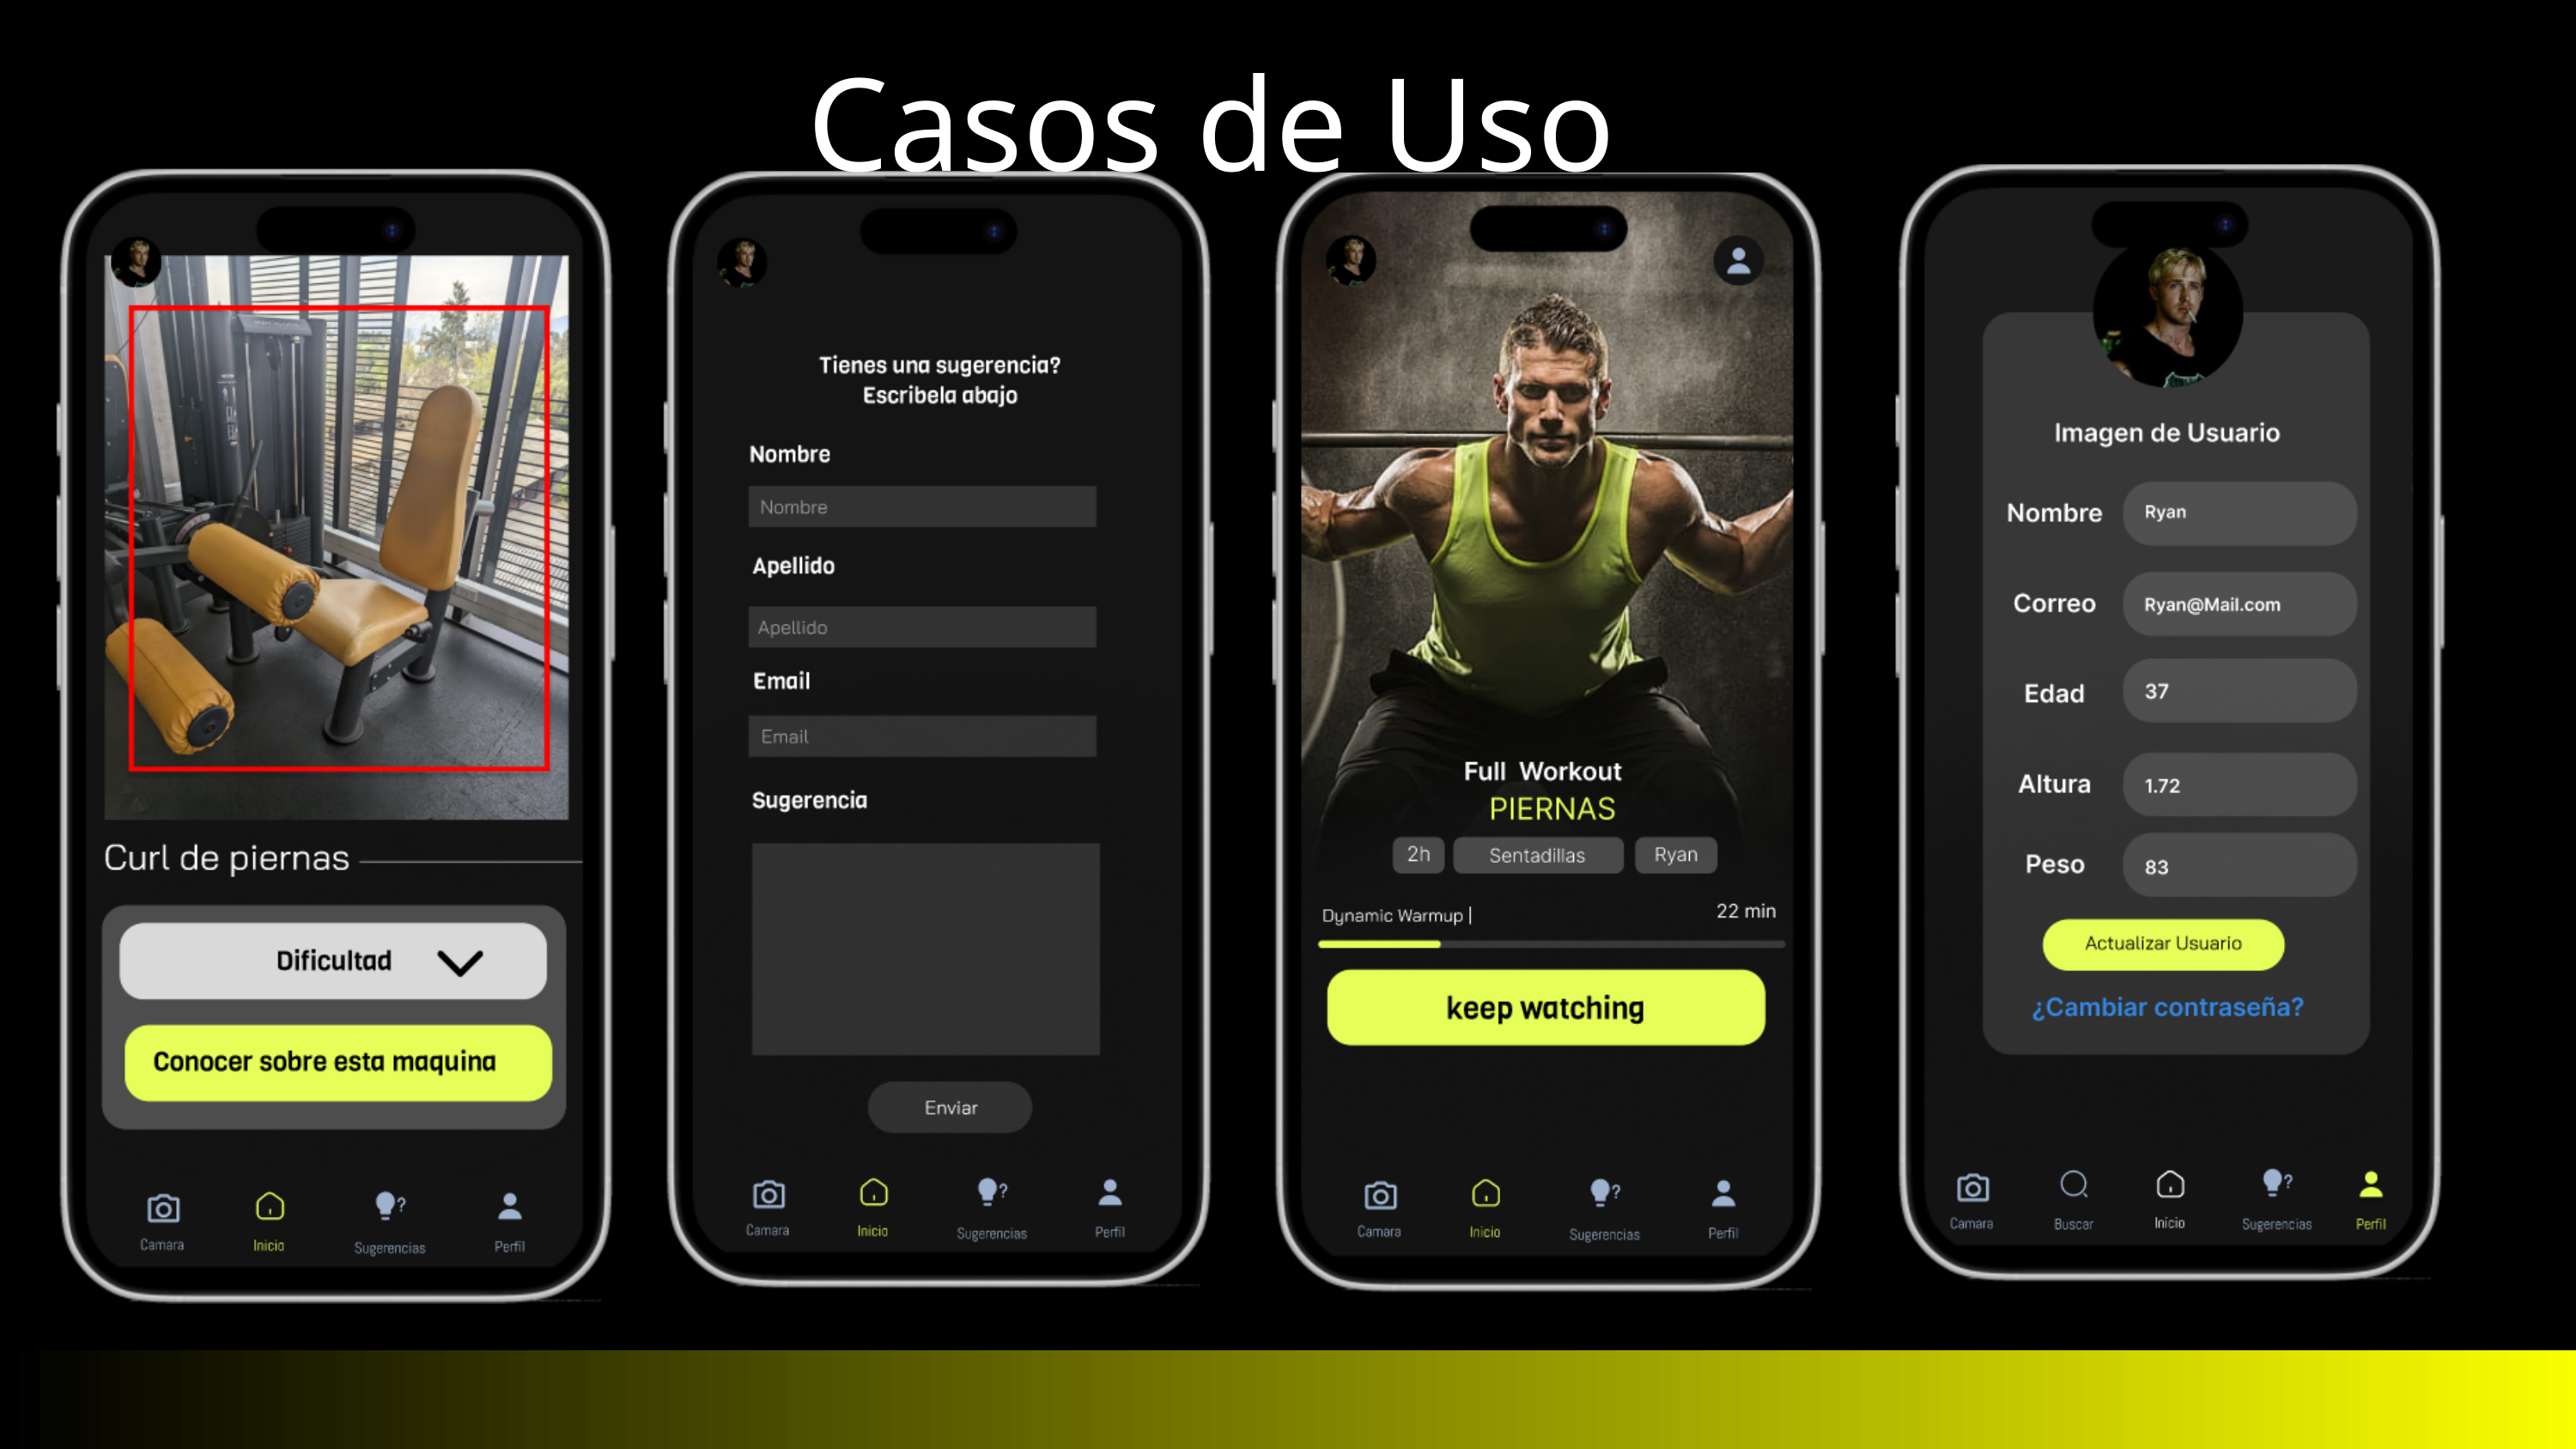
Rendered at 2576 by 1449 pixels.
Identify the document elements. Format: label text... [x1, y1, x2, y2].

text_box Casos de Uso [696, 3, 1726, 197]
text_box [0, 1329, 2576, 1449]
text_box [1875, 163, 2465, 1286]
text_box [1252, 173, 1846, 1296]
text_box [36, 155, 625, 1304]
text_box [624, 163, 1224, 1296]
